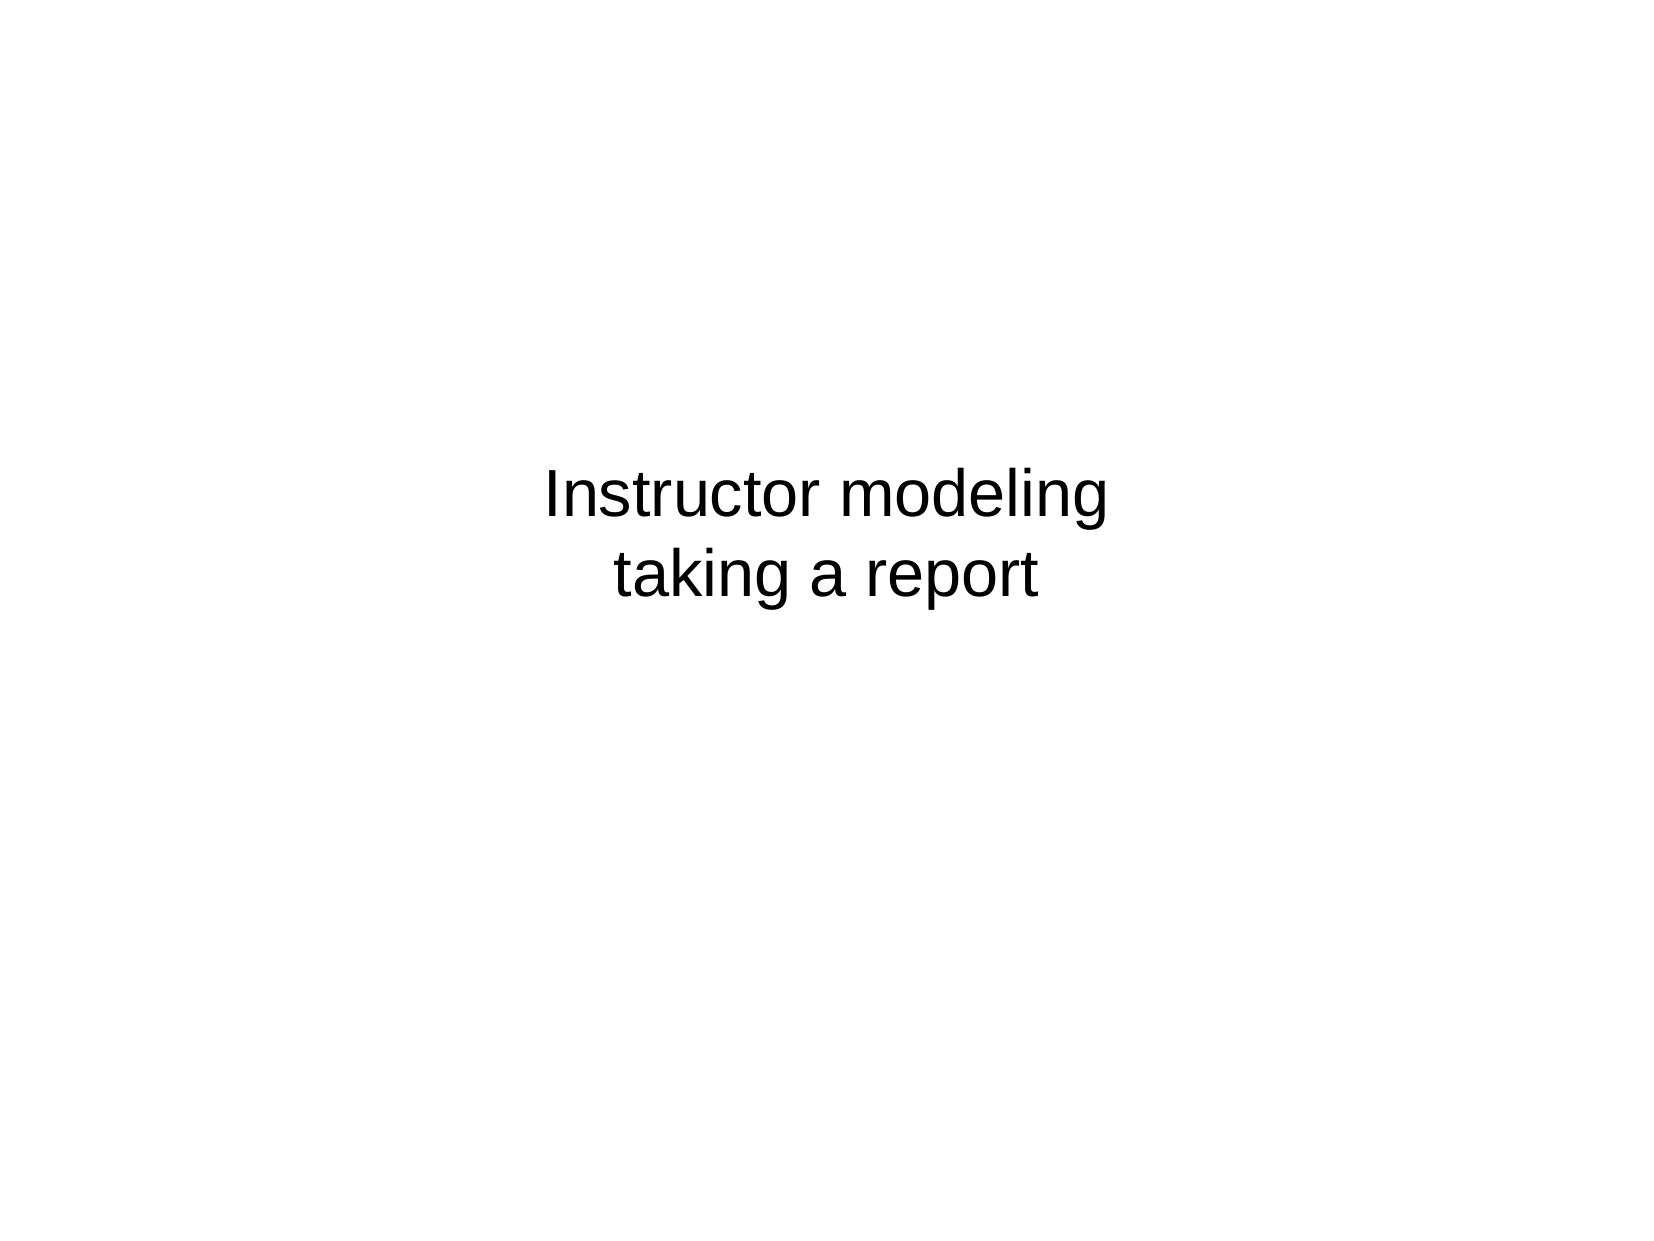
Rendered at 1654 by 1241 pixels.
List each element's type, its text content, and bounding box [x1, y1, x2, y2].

text_box Instructor modeling taking a report [82, 449, 1571, 610]
